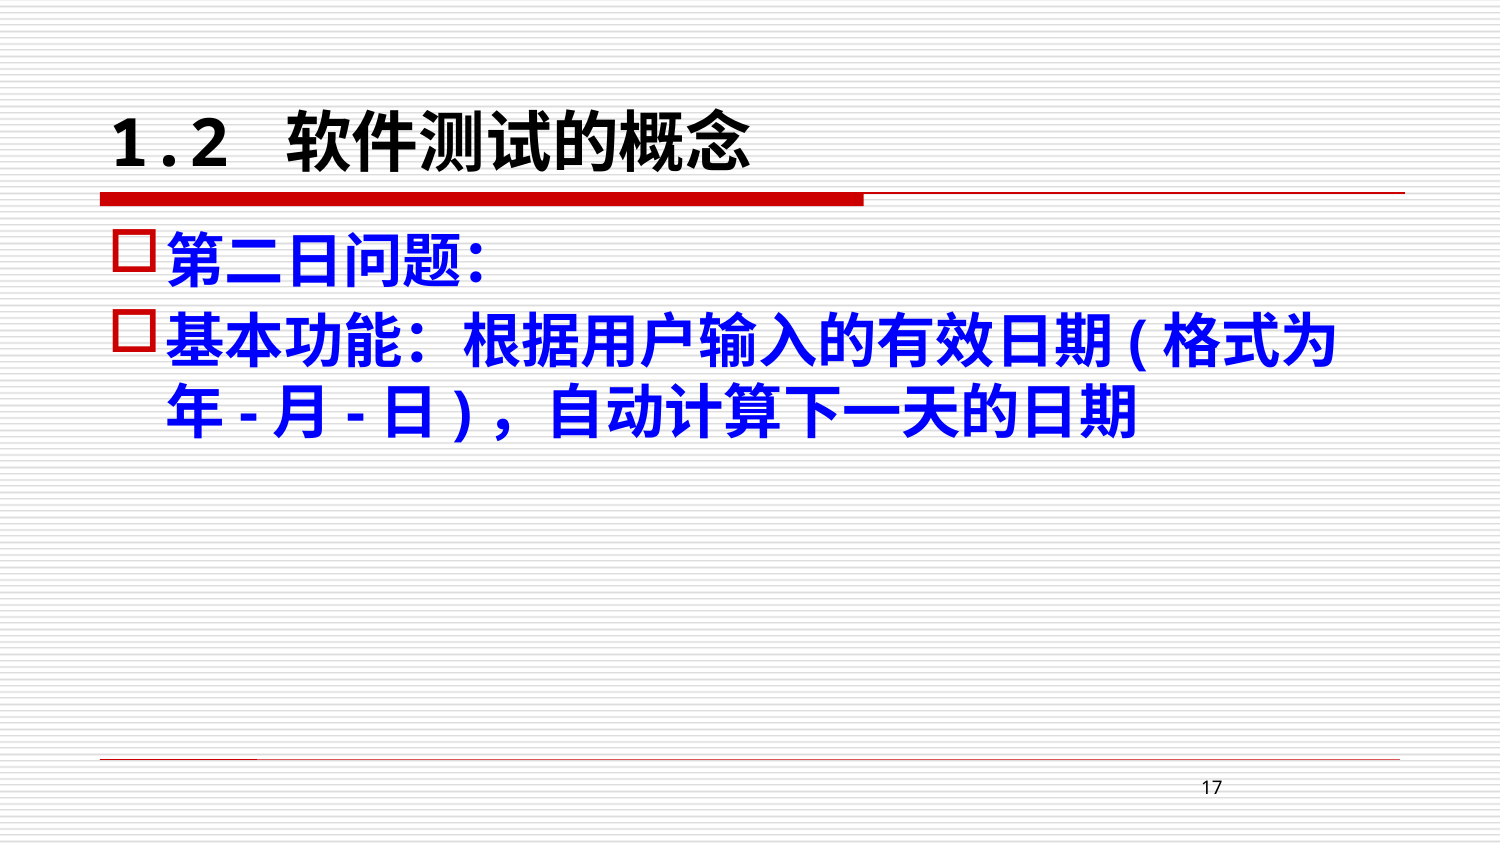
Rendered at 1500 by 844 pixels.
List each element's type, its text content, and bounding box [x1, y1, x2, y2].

title 1.2 软件测试的概念 [94, 37, 1407, 188]
picture [0, 0, 1500, 844]
text_box 17 [993, 768, 1238, 827]
list 第二日问题： 基本功能：根据用户输入的有效日期(格式为年-月-日)，自动计算下一天的日期 [93, 215, 1400, 741]
